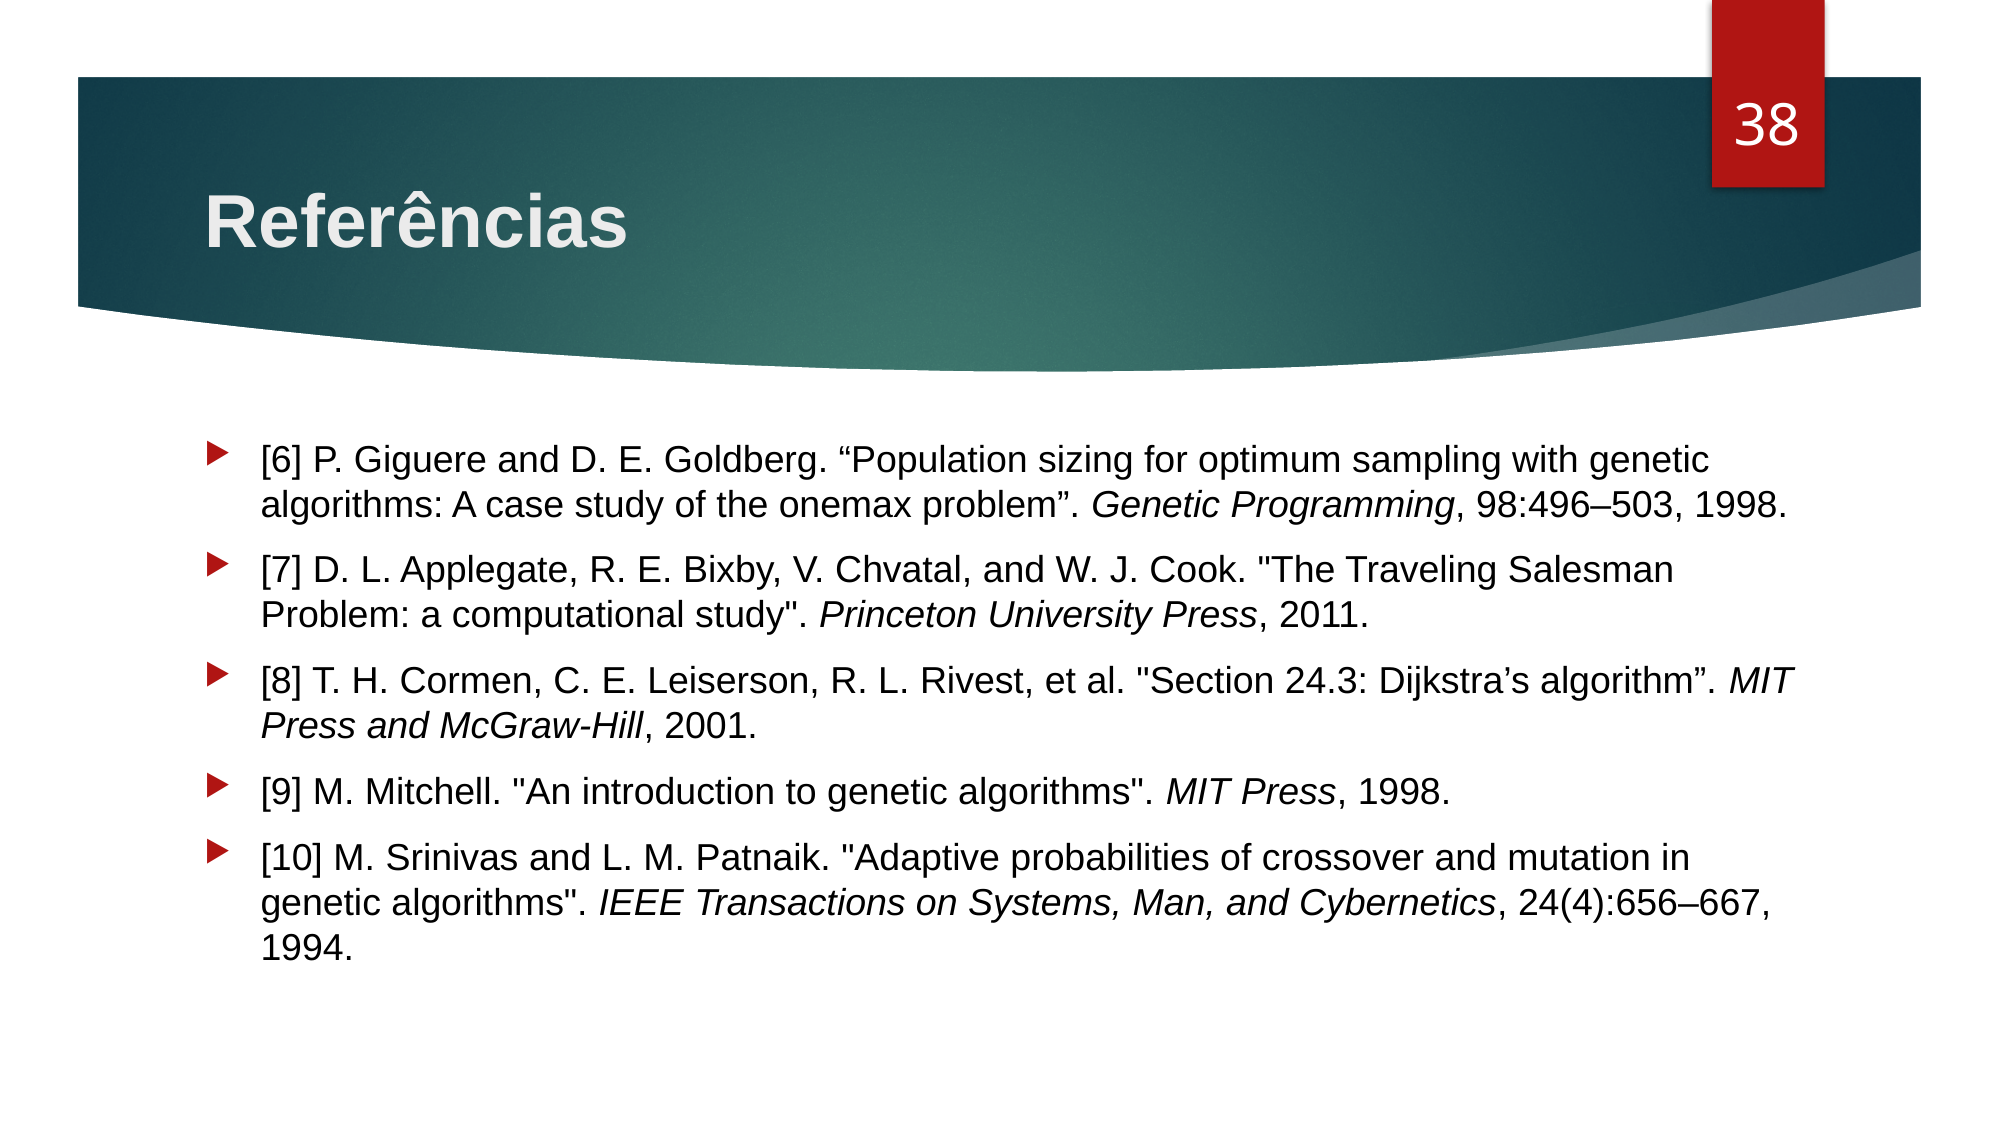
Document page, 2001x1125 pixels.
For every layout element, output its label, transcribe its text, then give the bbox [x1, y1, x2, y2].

slide_number 37 [1698, 48, 1836, 175]
list [6] P. Giguere and D. E. Goldberg. “Population sizing for optimum sampling with genetic algorithms: A case study of the onemax problem”. Genetic Programming, 98:496–503, 1998. [7] D. L. Applegate, R. E. Bixby, V. Chvatal, and W. J. Cook. "The Traveling Salesman Problem: a computational study". Princeton University Press, 2011. [8] T. H. Cormen, C. E. Leiserson, R. L. Rivest, et al. "Section 24.3: Dijkstra’s algorithm”. MIT Press and McGraw-Hill, 2001. [9] M. Mitchell. "An introduction to genetic algorithms". MIT Press, 1998. [10] M. Srinivas and L. M. Patnaik. "Adaptive probabilities of crossover and mutation in genetic algorithms". IEEE Transactions on Systems, Man, and Cybernetics, 24(4):656–667, 1994. [189, 427, 1836, 988]
title Referências [189, 159, 1638, 276]
